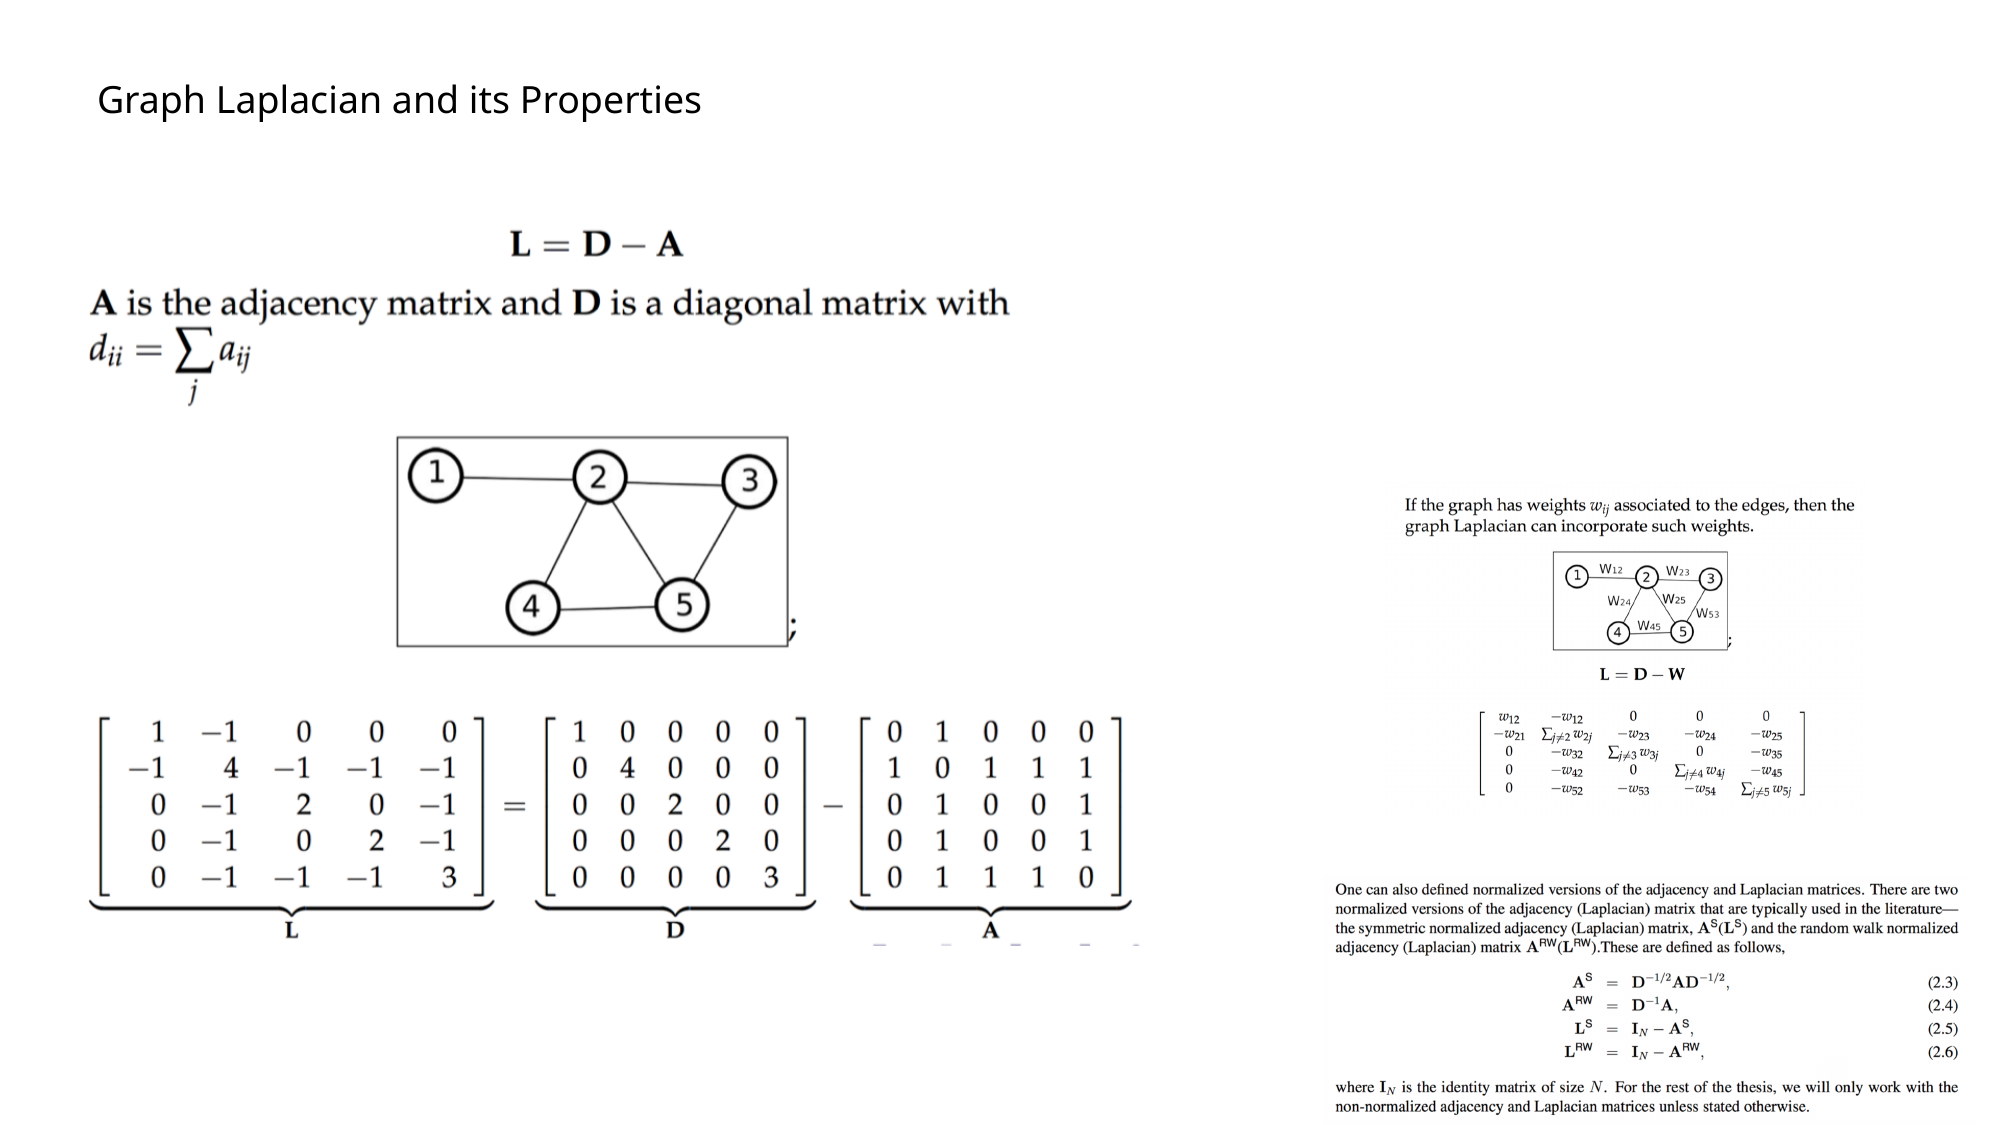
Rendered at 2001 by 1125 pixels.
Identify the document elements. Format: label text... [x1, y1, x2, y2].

picture [1381, 477, 1867, 817]
text_box Graph Laplacian and its Properties [82, 68, 718, 128]
picture [1321, 873, 1975, 1125]
picture [12, 186, 1211, 972]
